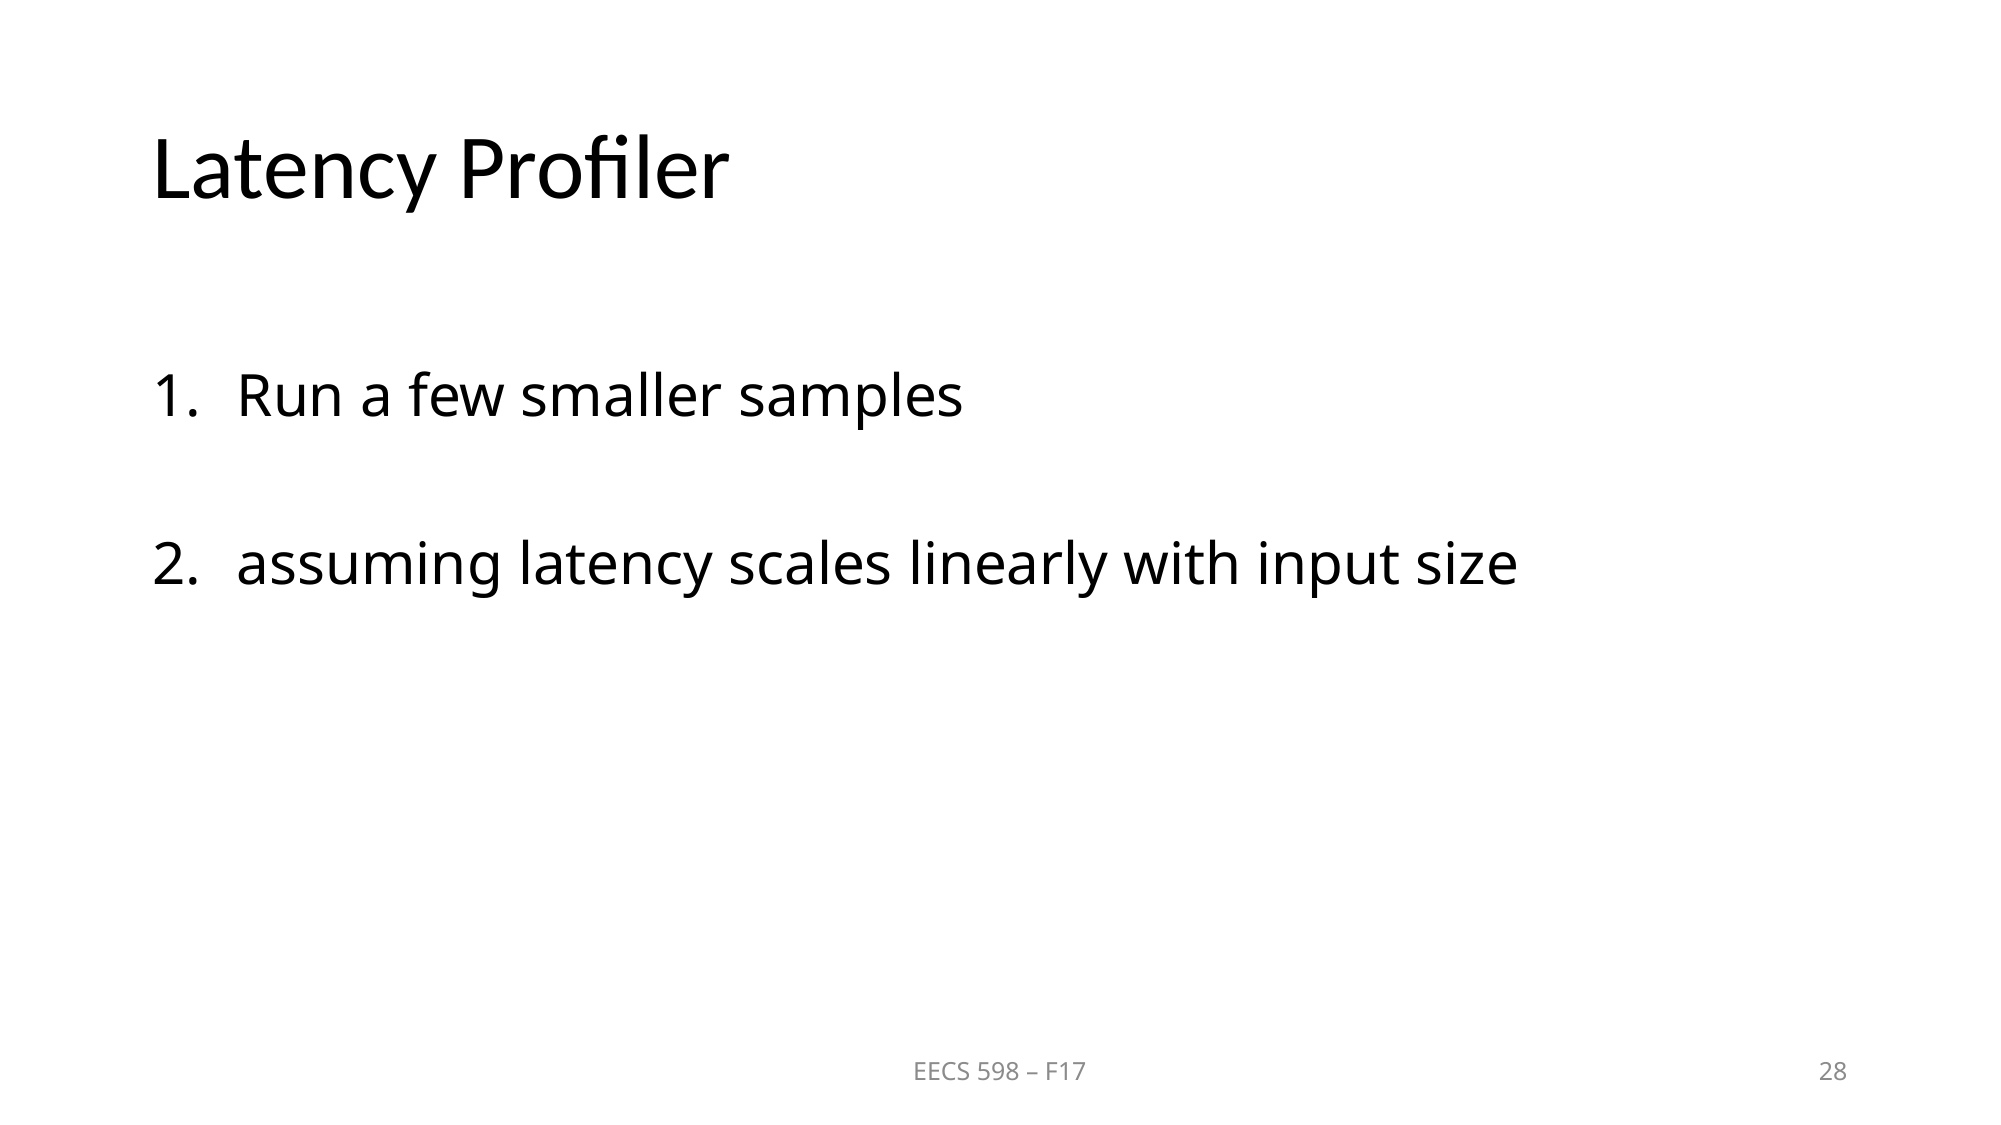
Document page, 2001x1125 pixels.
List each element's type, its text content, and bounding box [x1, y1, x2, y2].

slide_number 28 [1412, 1042, 1863, 1103]
list Run a few smaller samples assuming latency scales linearly with input size [137, 225, 1863, 738]
title Latency Profiler [137, 59, 1863, 225]
footer EECS 598 – F17 [662, 1042, 1338, 1103]
